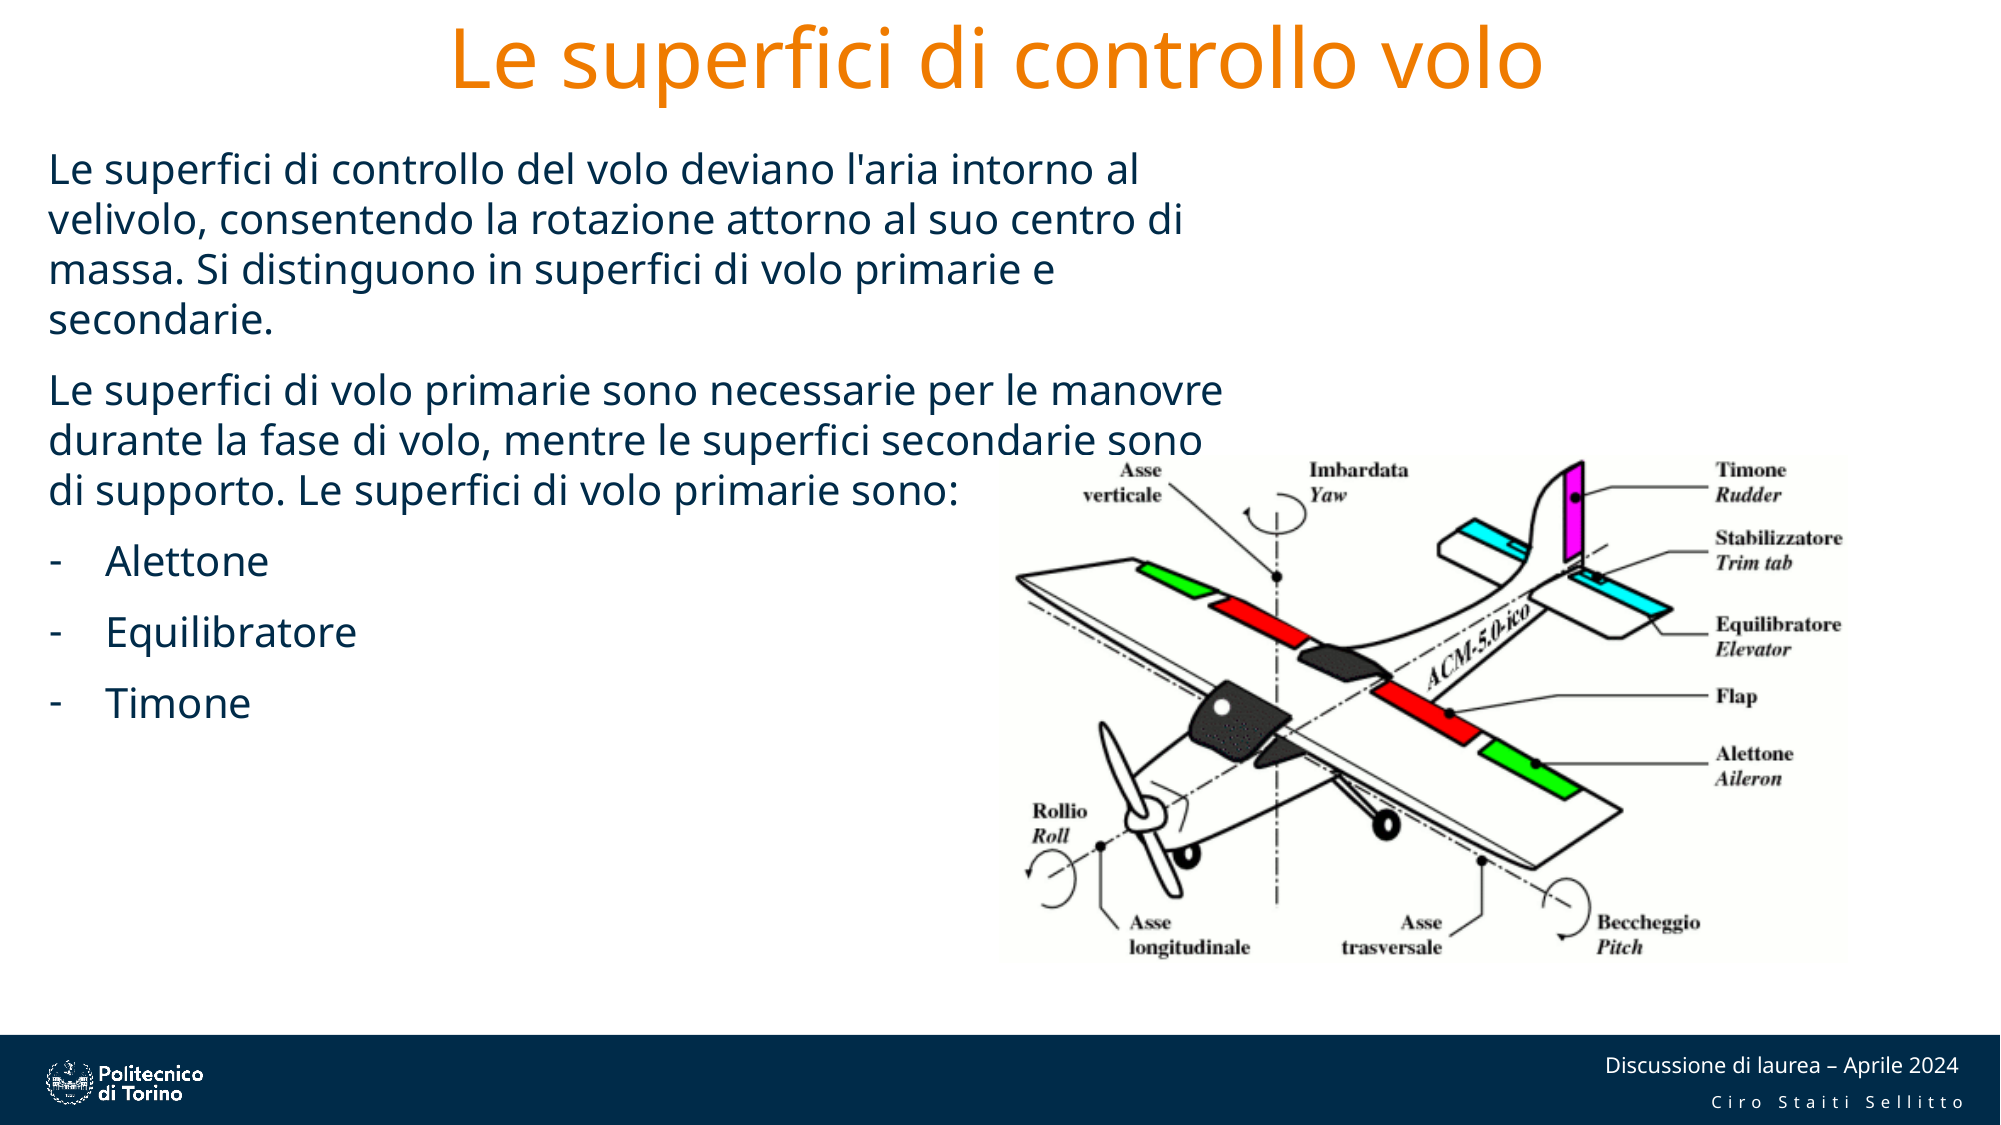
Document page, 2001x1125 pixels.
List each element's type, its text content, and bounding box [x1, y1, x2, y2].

list Ciro Staiti Sellitto [592, 1084, 1979, 1120]
picture [999, 455, 1848, 963]
list Le superfici di controllo del volo deviano l'aria intorno al velivolo, consentendo la rotazione attorno al suo centro di massa. Si distinguono in superfici di volo primarie e secondarie. Le superfici di volo primarie sono necessarie per le manovre durante la fase di volo, mentre le superfici secondarie sono di supporto. Le superfici di volo primarie sono: Alettone Equilibratore Timone [33, 135, 1259, 928]
title Le superfici di controllo volo [40, 9, 1956, 117]
list Discussione di laurea – Aprile 2024 [592, 1043, 1975, 1083]
picture [46, 1060, 203, 1105]
